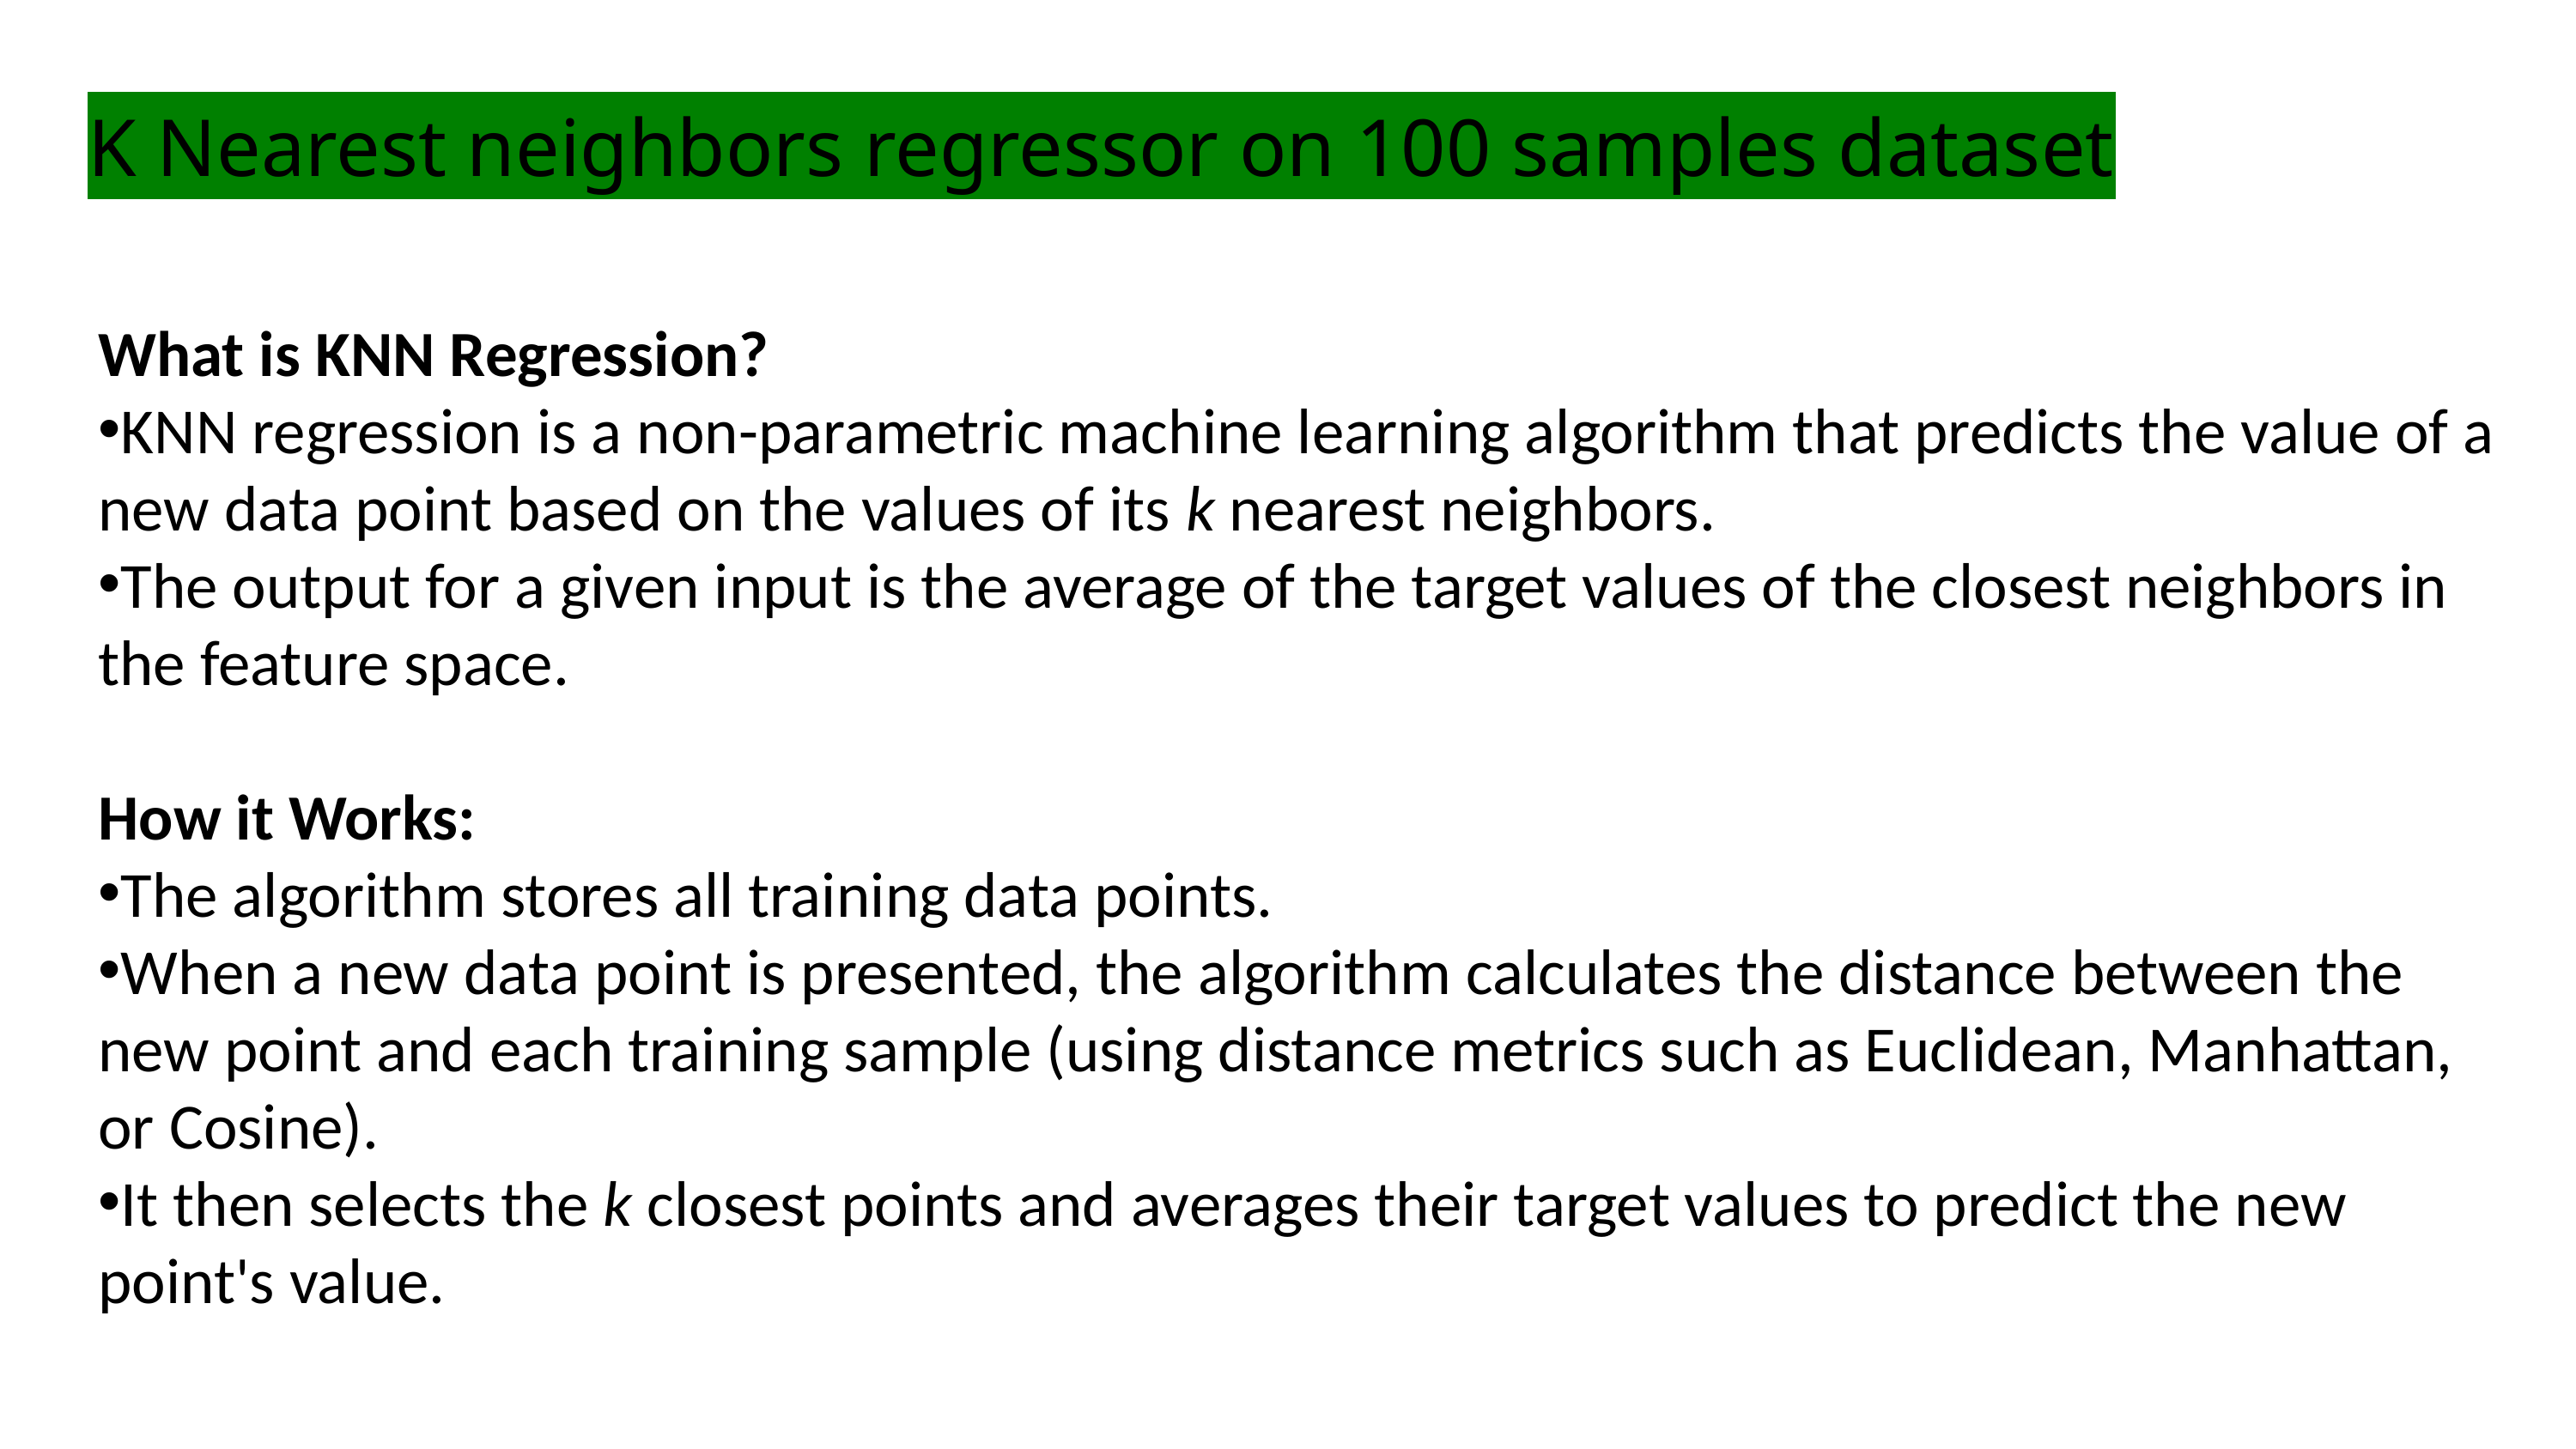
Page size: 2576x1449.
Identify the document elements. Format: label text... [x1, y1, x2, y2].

text_box K Nearest neighbors regressor on 100 samples dataset [75, 91, 2533, 198]
text_box What is KNN Regression? KNN regression is a non-parametric machine learning algorithm that predicts the value of a new data point based on the values of its k nearest neighbors. The output for a given input is the average of the target values of the closest neighbors in the feature space. How it Works: The algorithm stores all training data points. When a new data point is presented, the algorithm calculates the distance between the new point and each training sample (using distance metrics such as Euclidean, Manhattan, or Cosine). It then selects the k closest points and averages their target values to predict the new point's value. [85, 306, 2523, 1400]
